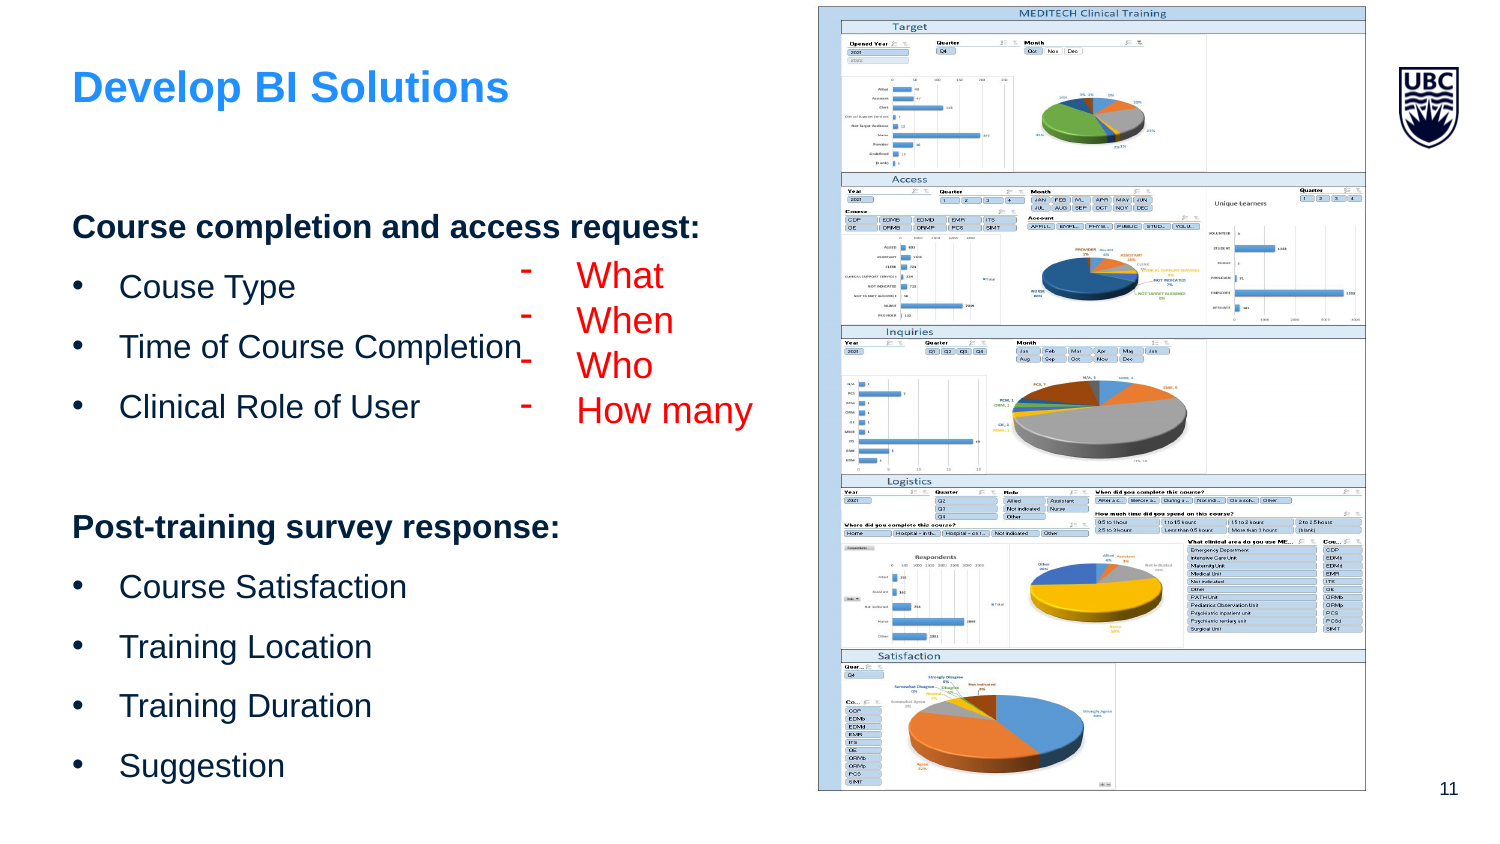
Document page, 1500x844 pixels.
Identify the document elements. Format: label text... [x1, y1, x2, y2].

list Course completion and access request: Couse Type Time of Course Completion Clinical Role of User Post-training survey response: Course Satisfaction Training Location Training Duration Suggestion [71, 185, 808, 793]
picture [1399, 67, 1459, 149]
title Develop BI Solutions [71, 67, 808, 170]
text_box What When Who How many [505, 243, 808, 438]
picture [813, 2, 1369, 793]
